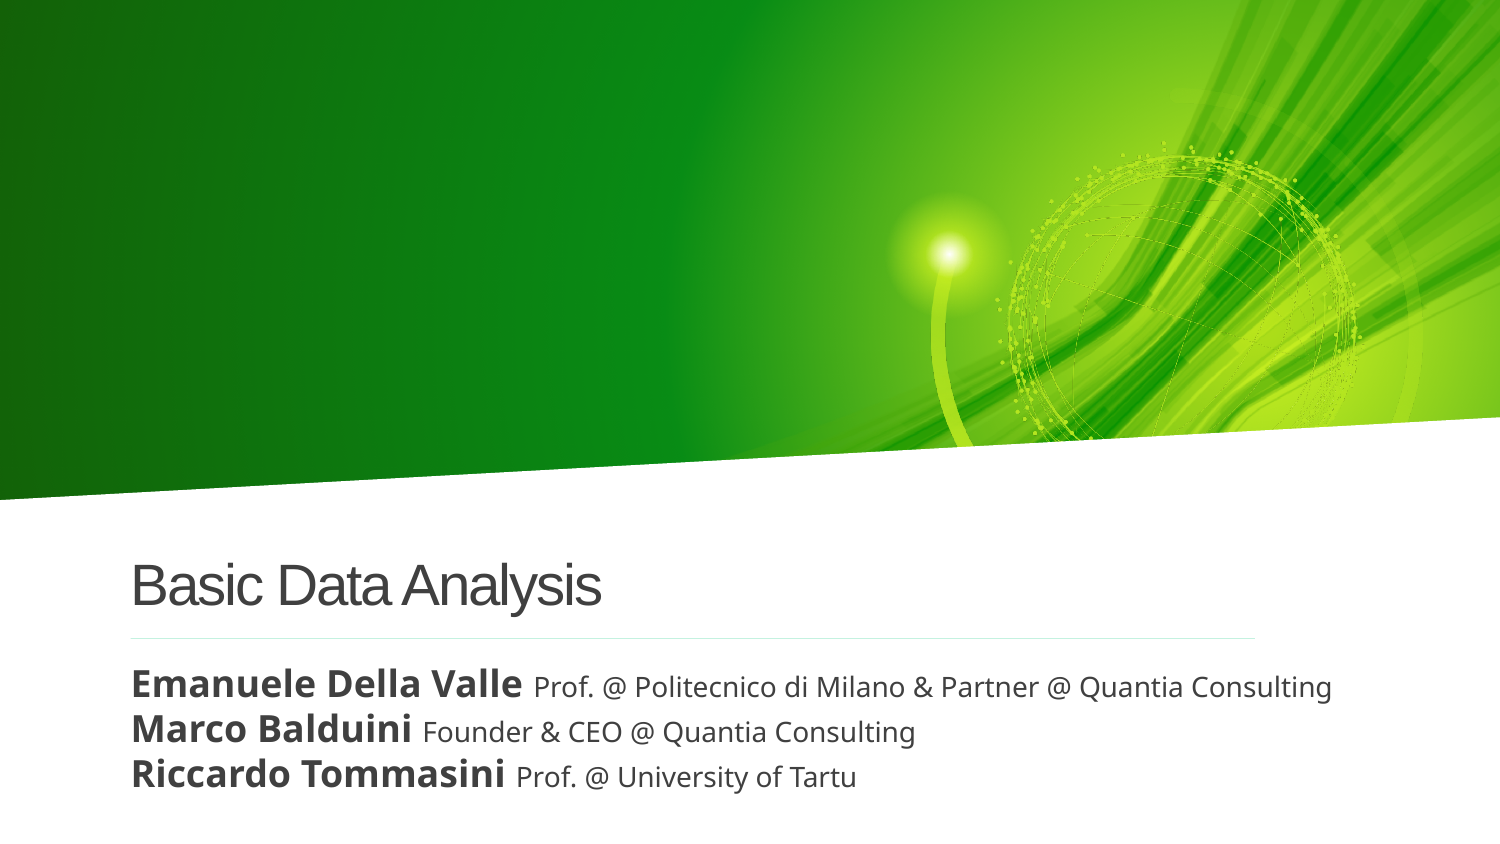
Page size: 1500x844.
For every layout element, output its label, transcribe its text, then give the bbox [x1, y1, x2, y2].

subtitle Emanuele Della Valle Prof. @ Politecnico di Milano & Partner @ Quantia Consulting Marco Balduini Founder & CEO @ Quantia Consulting Riccardo Tommasini Prof. @ University of Tartu [130, 660, 1398, 820]
picture [0, 0, 1500, 500]
title Basic Data Analysis [130, 458, 1255, 619]
